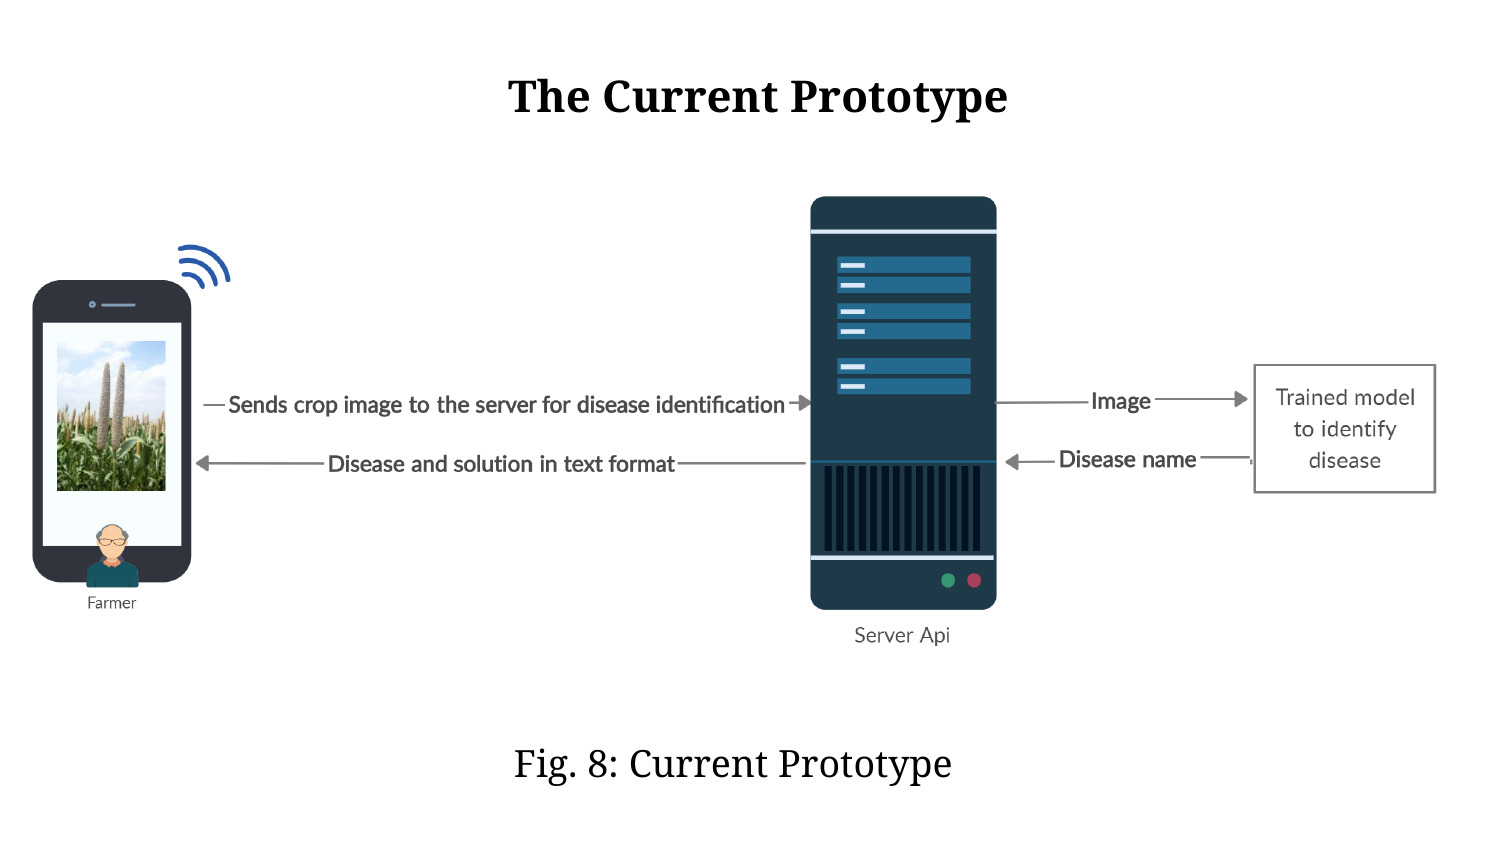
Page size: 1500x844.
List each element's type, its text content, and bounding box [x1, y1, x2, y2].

text_box The Current Prototype [162, 54, 1355, 169]
picture [8, 170, 1459, 673]
text_box Fig. 8: Current Prototype [398, 725, 1069, 809]
